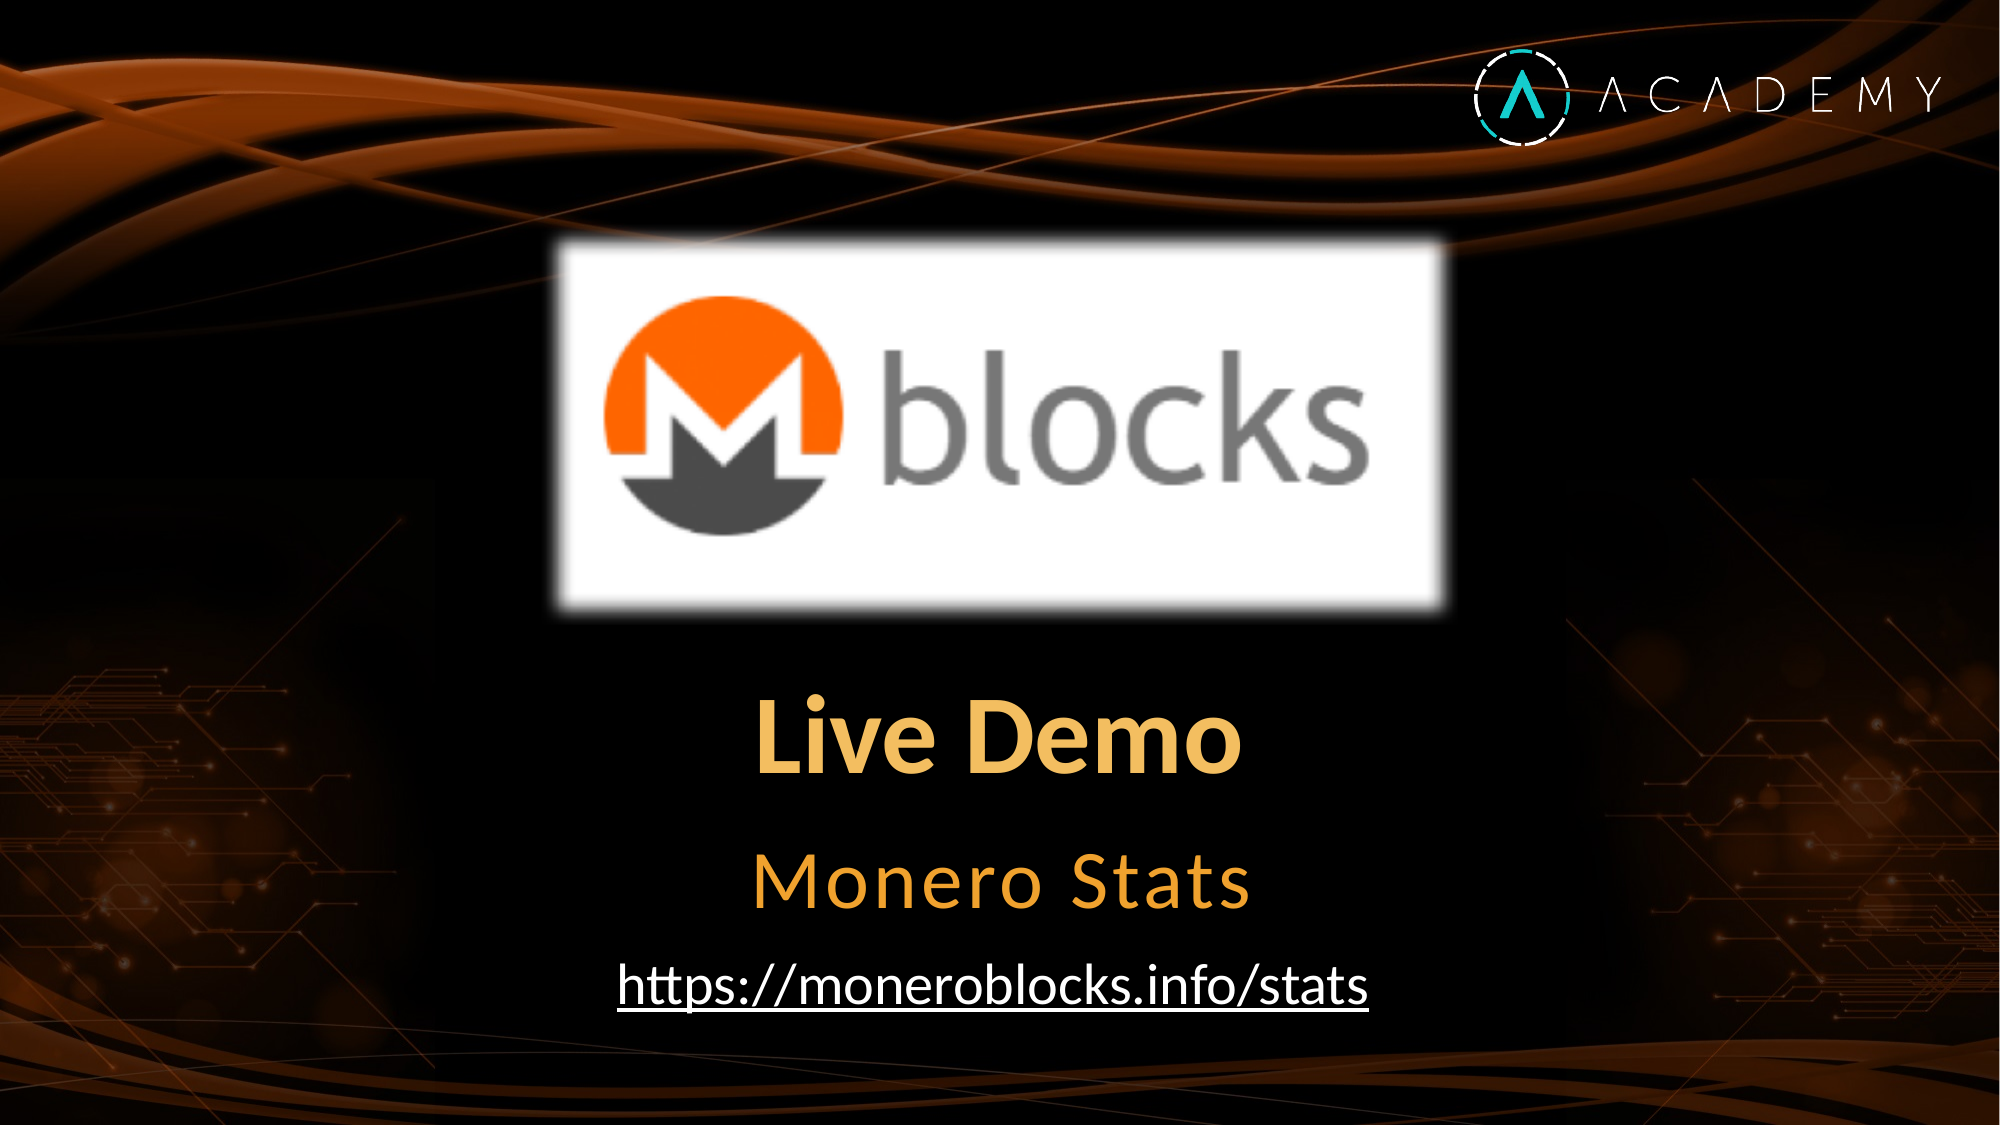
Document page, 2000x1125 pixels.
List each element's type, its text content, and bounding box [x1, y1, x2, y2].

text_box https://moneroblocks.info/stats [87, 939, 1913, 1024]
picture [0, 0, 2000, 1125]
title Live Demo [112, 676, 1887, 802]
list Monero Stats [114, 814, 1888, 928]
